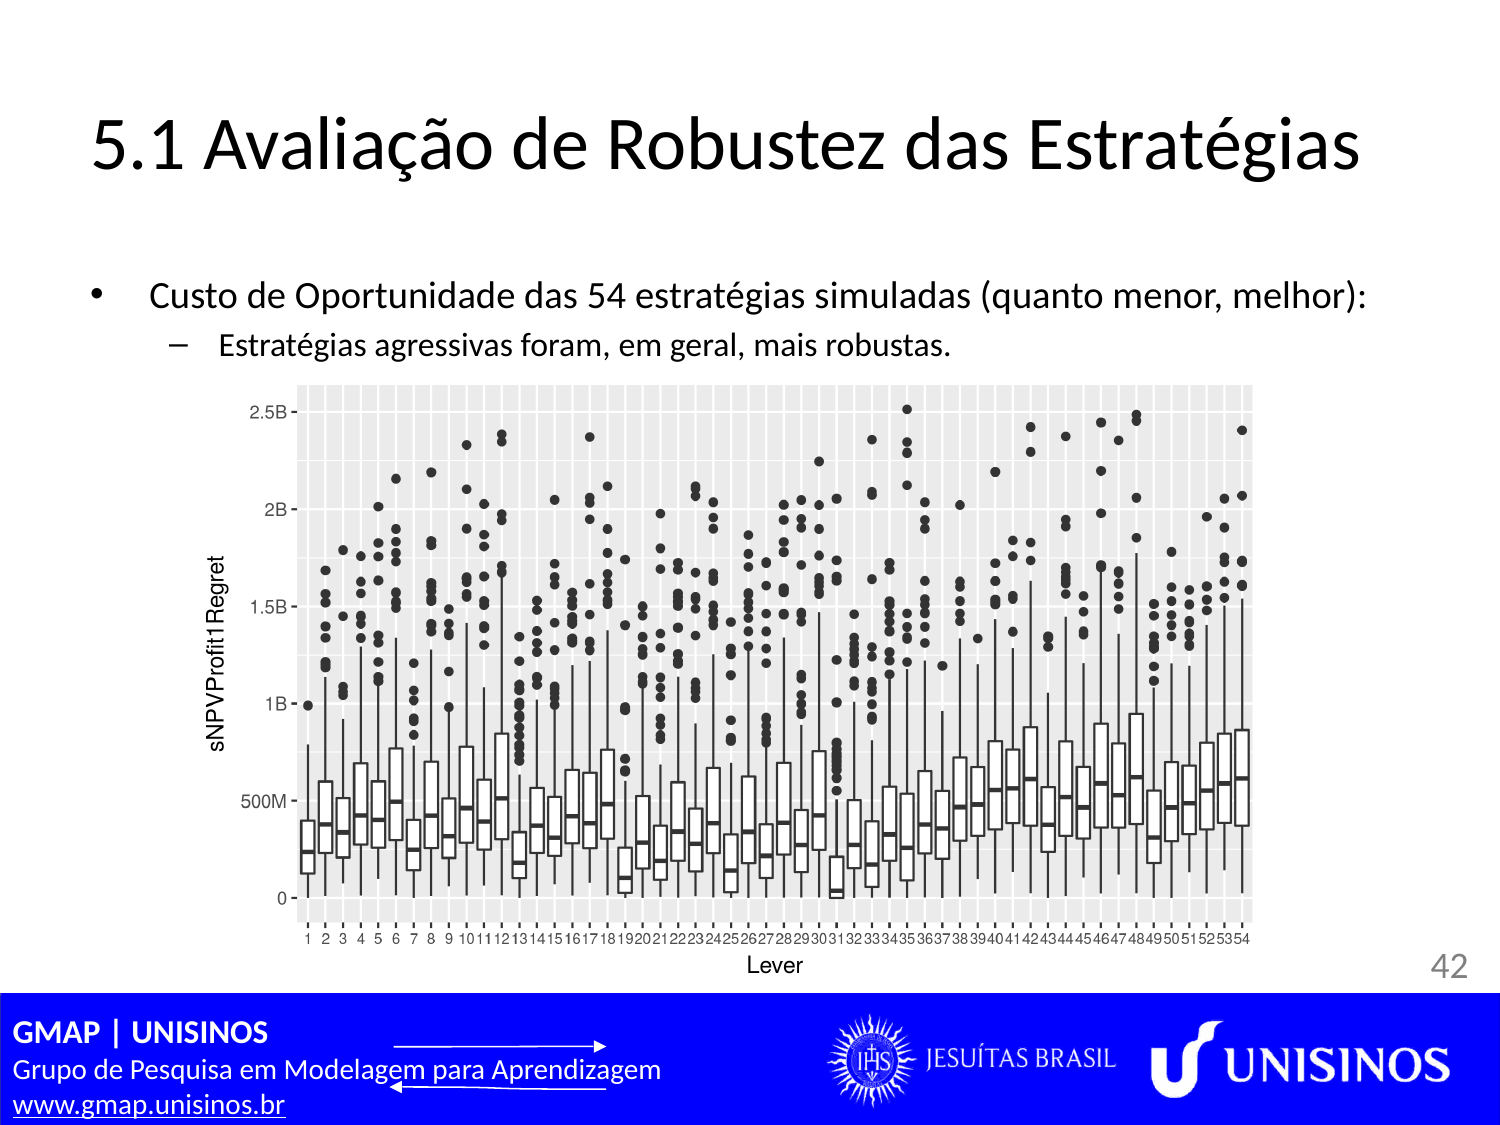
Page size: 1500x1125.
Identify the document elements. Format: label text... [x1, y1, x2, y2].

title 5.1 Avaliação de Robustez das Estratégias [75, 45, 1425, 233]
list Custo de Oportunidade das 54 estratégias simuladas (quanto menor, melhor): Estratégias agressivas foram, em geral, mais robustas. [75, 262, 1471, 374]
picture [0, 993, 1500, 1125]
picture [194, 373, 1264, 985]
